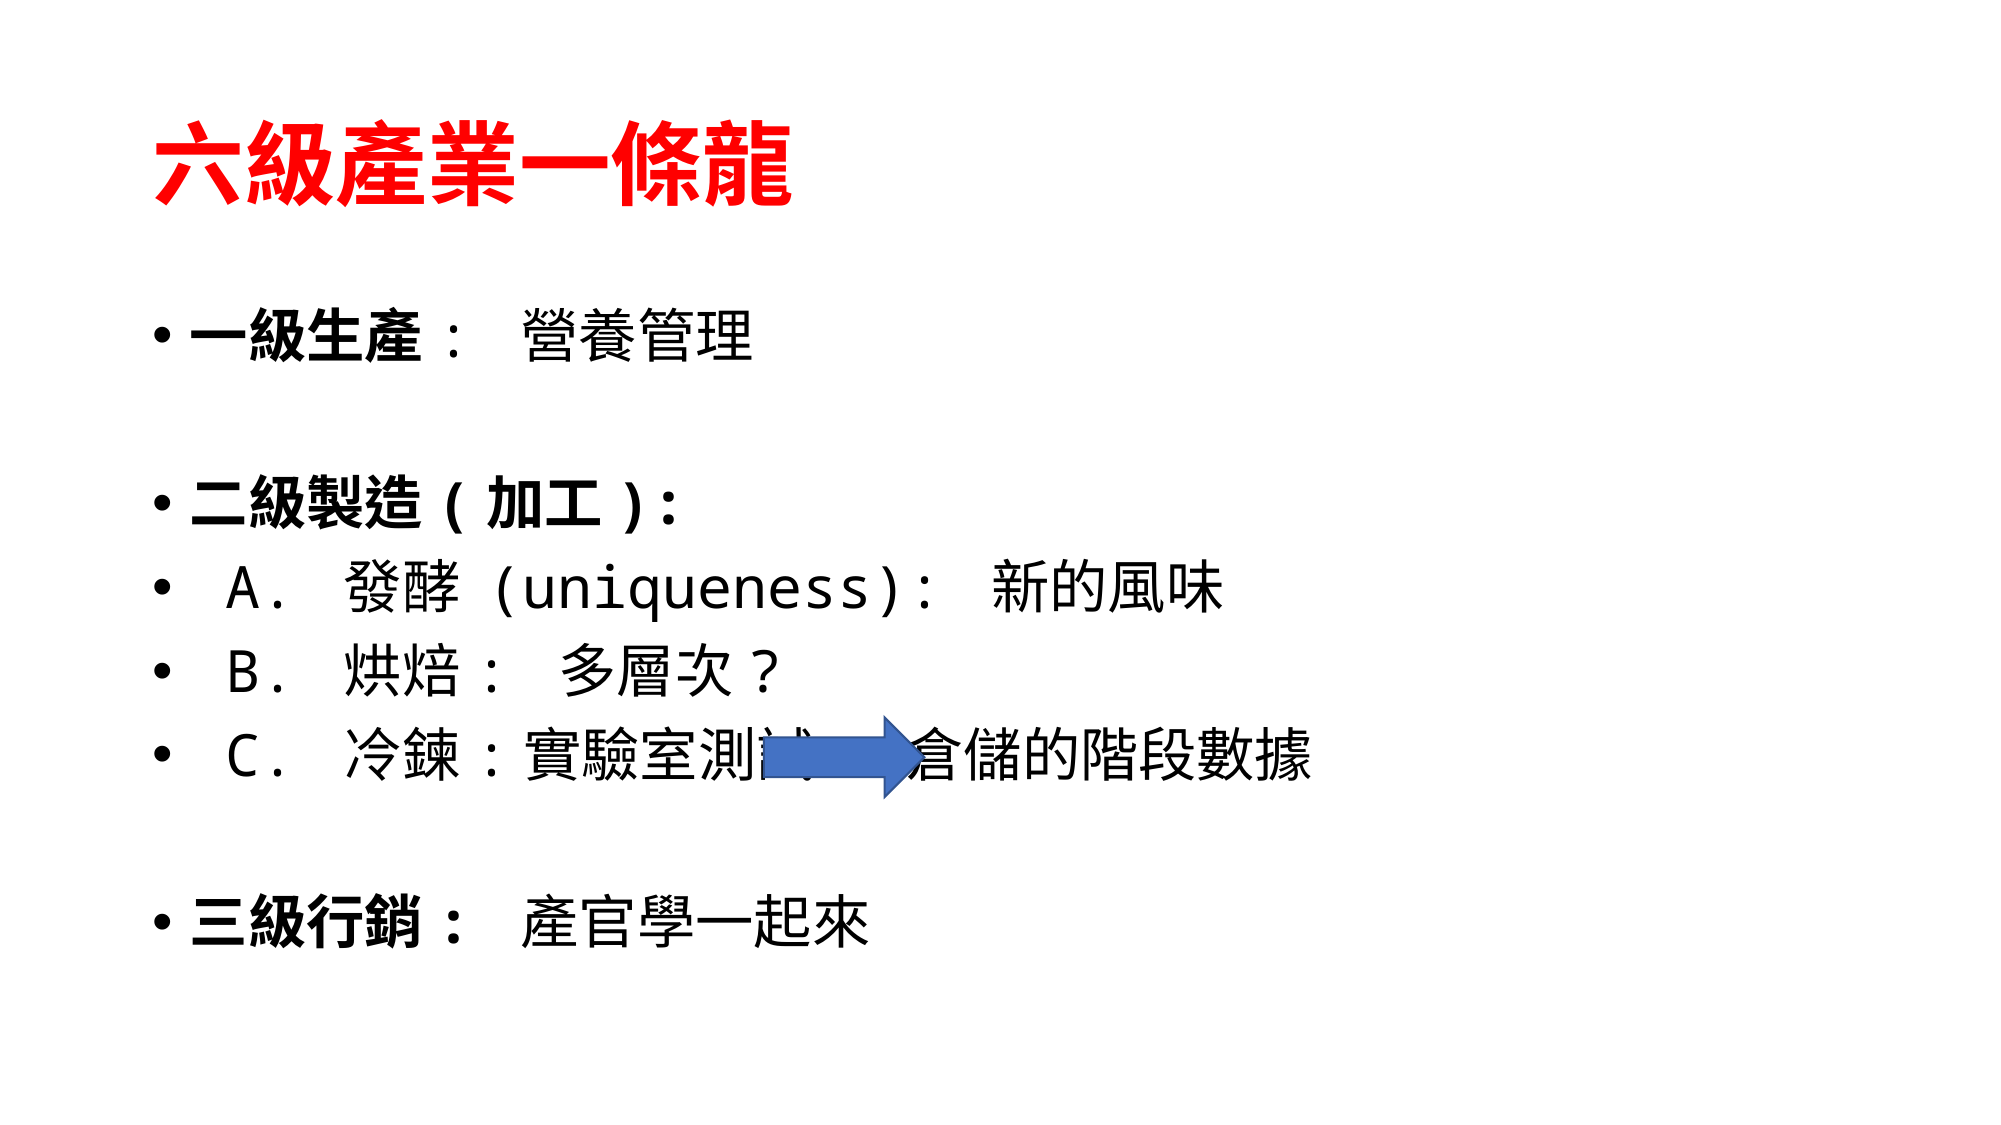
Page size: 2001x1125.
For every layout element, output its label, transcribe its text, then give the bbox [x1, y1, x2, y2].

list 一級生產: 營養管理 二級製造(加工): A. 發酵 (uniqueness): 新的風味 B. 烘焙: 多層次? C. 冷鍊:實驗室測試 倉儲的階段數據 三級行銷: 產官學一起來 [137, 299, 1863, 1014]
text_box [762, 714, 926, 800]
title 六級產業一條龍 [137, 59, 1863, 278]
